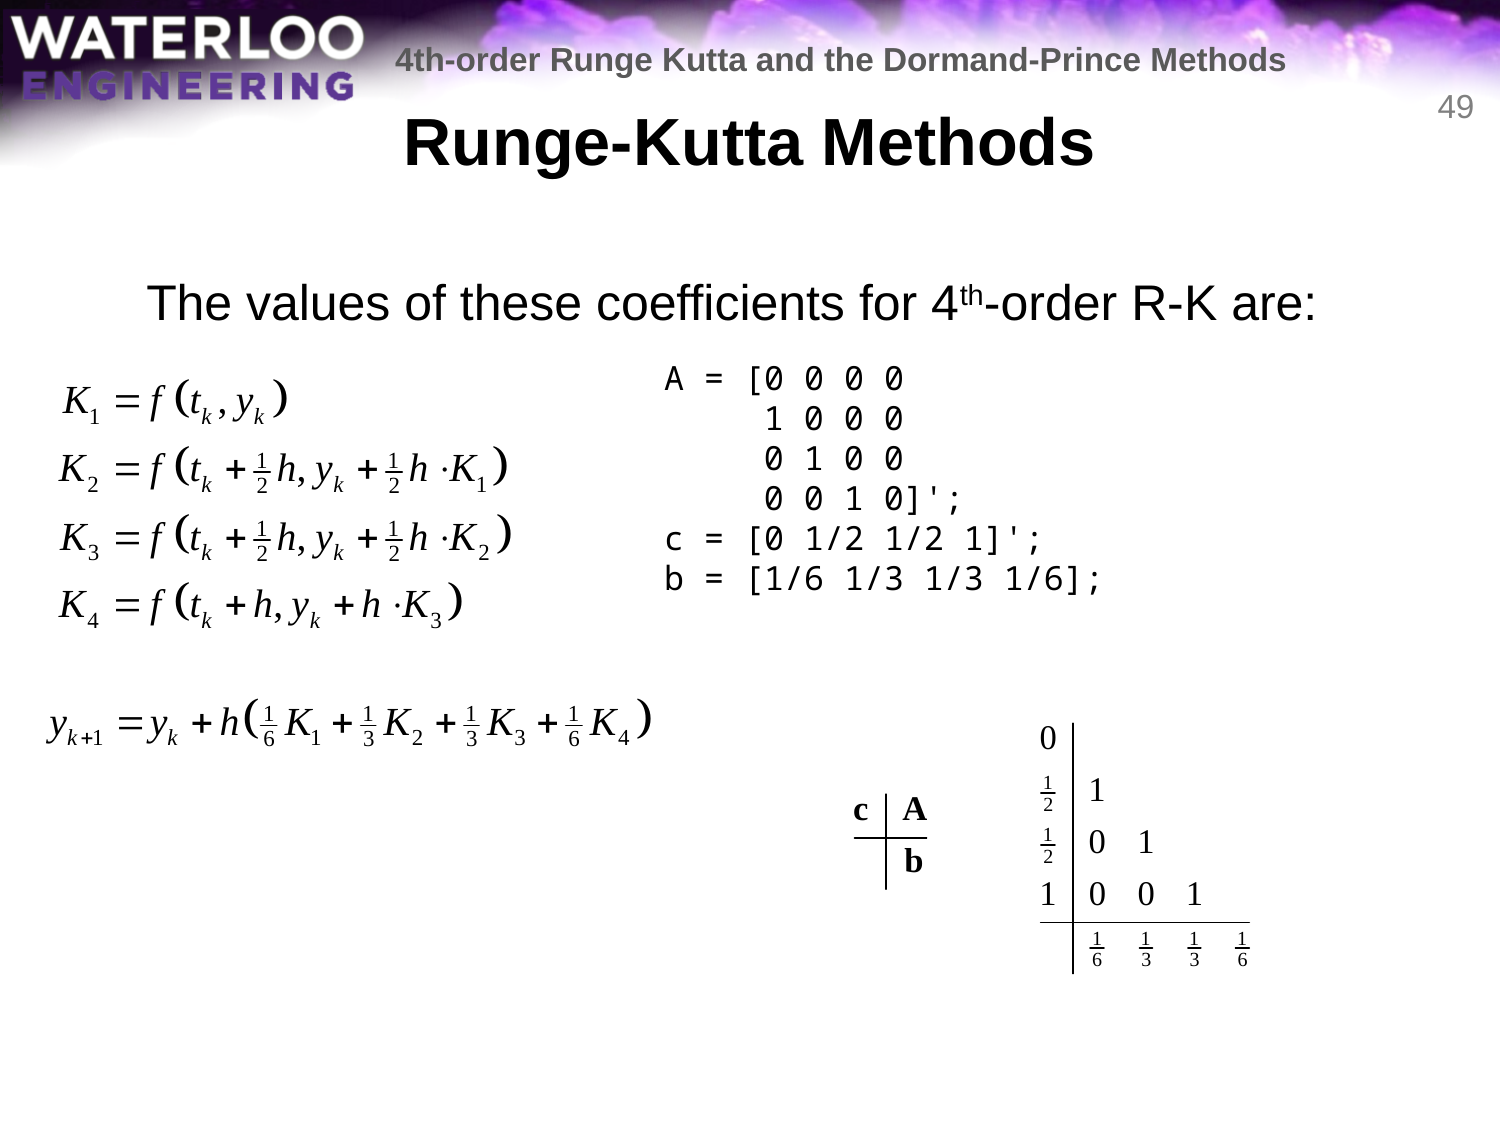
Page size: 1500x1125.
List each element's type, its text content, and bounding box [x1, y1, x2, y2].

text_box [39, 692, 655, 759]
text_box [51, 373, 515, 639]
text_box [1034, 715, 1257, 981]
title Runge-Kutta Methods [74, 44, 1426, 233]
slide_number 49 [1360, 73, 1490, 134]
list The values of these coefficients for 4th-order R-K are: [74, 262, 1426, 1020]
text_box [848, 786, 936, 897]
footer 4th-order Runge Kutta and the Dormand-Prince Methods [324, 31, 1303, 74]
picture [0, 0, 1500, 1125]
text_box A = [0 0 0 0 1 0 0 0 0 1 0 0 0 0 1 0]'; c = [0 1/2 1/2 1]'; b = [1/6 1/3 1/3 1/6]; [649, 349, 1139, 605]
